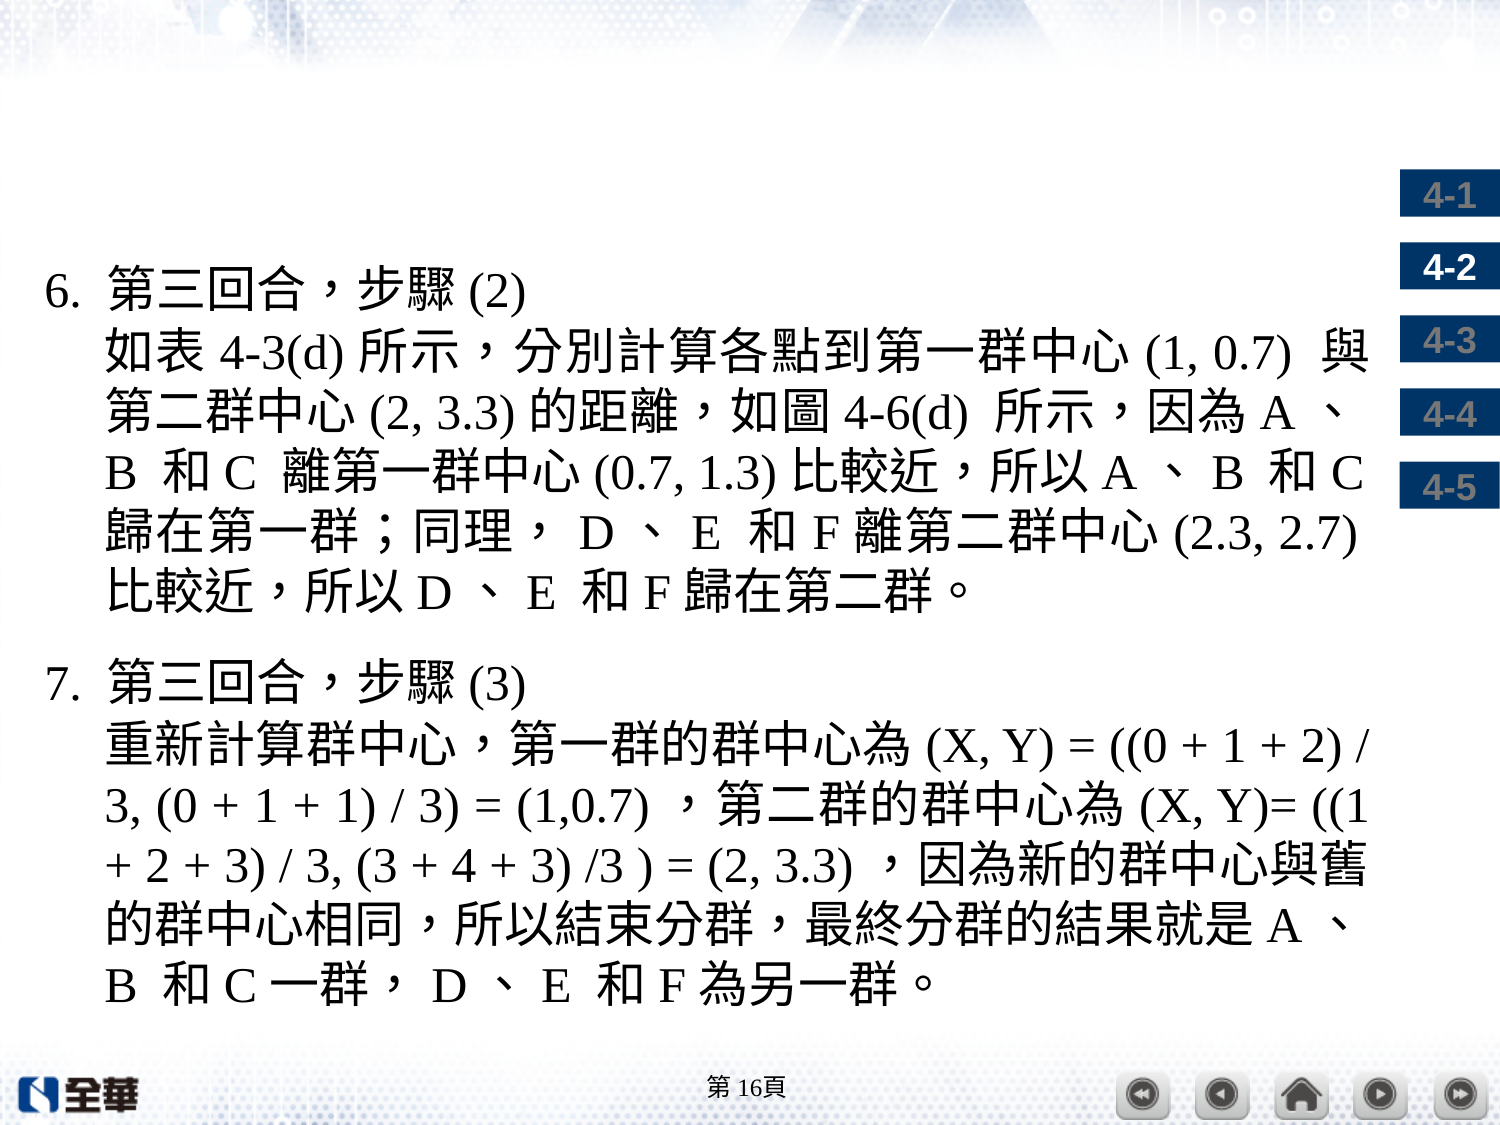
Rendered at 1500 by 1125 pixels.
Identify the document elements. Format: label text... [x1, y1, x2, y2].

picture [0, 0, 1500, 1125]
list 6. 第三回合，步驟(2) 如表4-3(d)所示，分別計算各點到第一群中心(1, 0.7) 與第二群中心(2, 3.3)的距離，如圖4-6(d) 所示，因為A、B 和C 離第一群中心(0.7, 1.3)比較近，所以A、B 和C歸在第一群；同理，D、E 和F離第二群中心(2.3, 2.7)比較近，所以D、E 和F歸在第二群。 7. 第三回合，步驟(3) 重新計算群中心，第一群的群中心為(X, Y) = ((0 + 1 + 2) / 3, (0 + 1 + 1) / 3) = (1,0.7)，第二群的群中心為(X, Y)= ((1 + 2 + 3) / 3, (3 + 4 + 3) /3 ) = (2, 3.3)，因為新的群中心與舊的群中心相同，所以結束分群，最終分群的結果就是A、B 和C一群，D、E 和F為另一群。 [29, 219, 1386, 1048]
